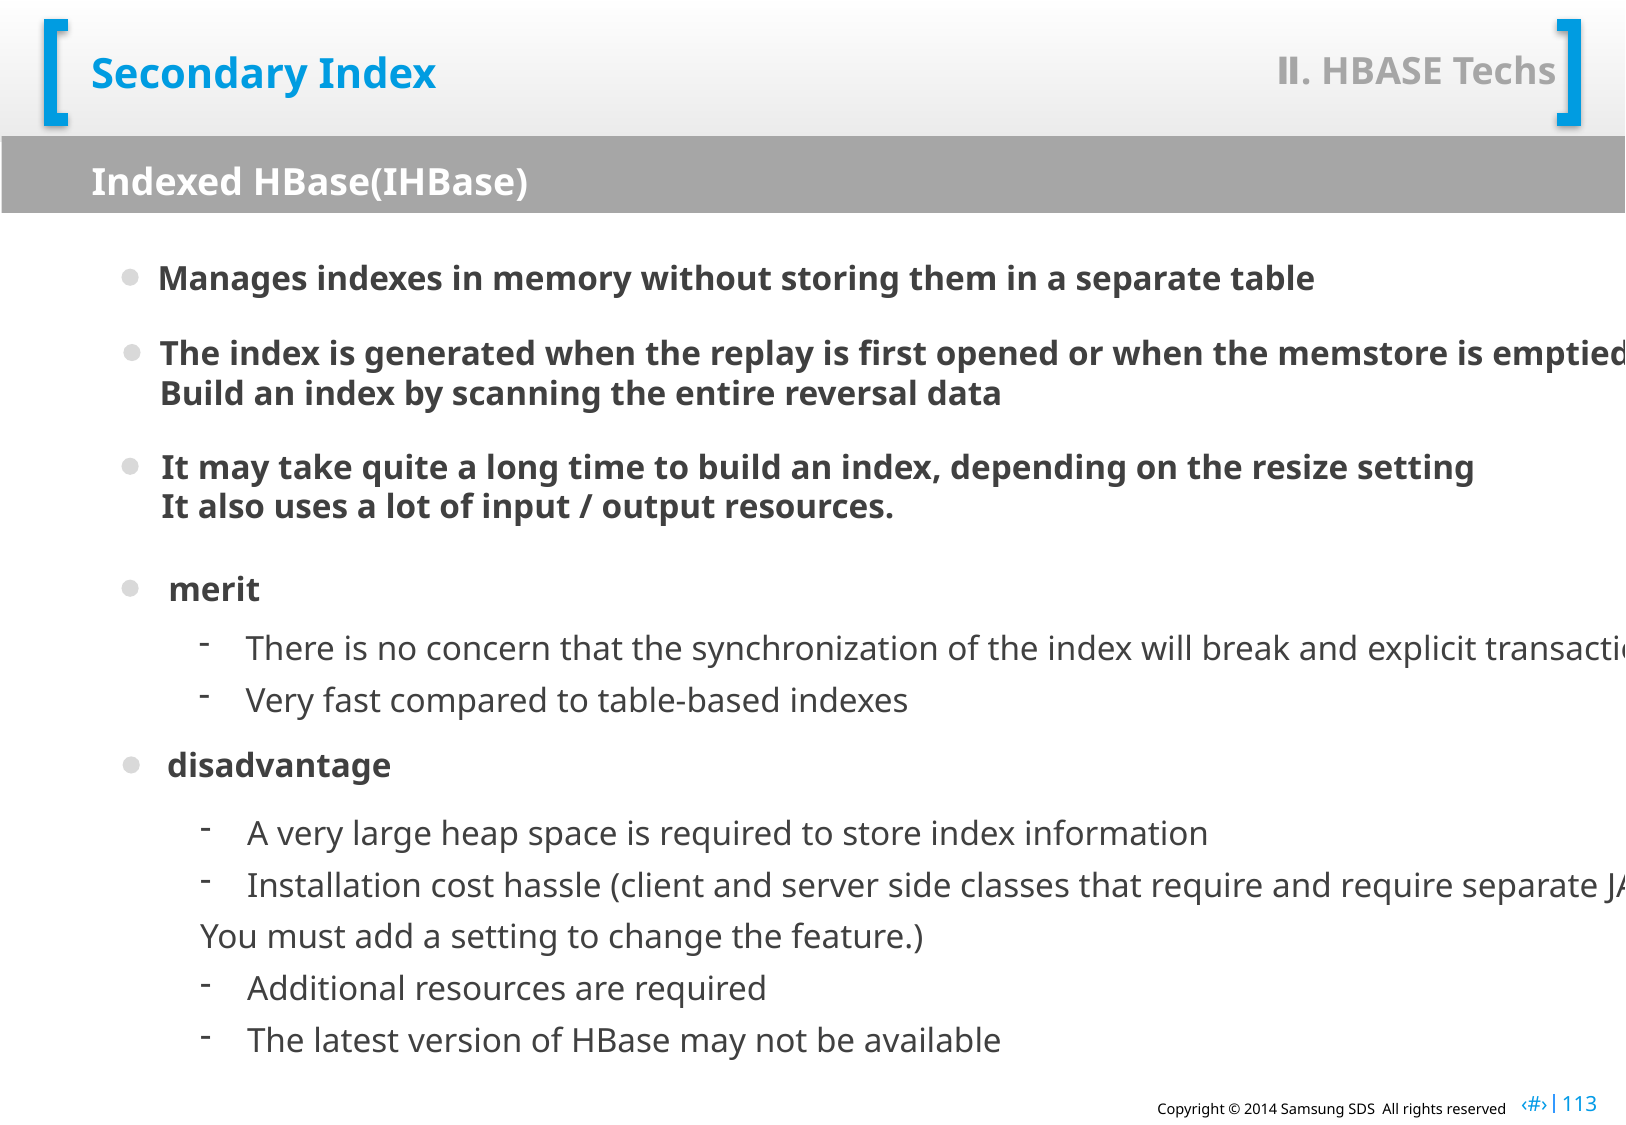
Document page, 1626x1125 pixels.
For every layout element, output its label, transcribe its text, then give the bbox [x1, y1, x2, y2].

text_box A very large heap space is required to store index information Installation cost hassle (client and server side classes that require and require separate JAR files You must add a setting to change the feature.) Additional resources are required The latest version of HBase may not be available [185, 792, 1625, 1067]
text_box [121, 560, 273, 617]
text_box [0, 134, 1625, 215]
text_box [121, 249, 1318, 306]
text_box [122, 736, 402, 793]
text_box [121, 438, 1483, 535]
title Secondary Index [90, 33, 1439, 111]
text_box There is no concern that the synchronization of the index will break and explicit transaction control is unnecessary Very fast compared to table-based indexes [183, 607, 1625, 727]
list Indexed HBase(IHBase) [91, 144, 1586, 218]
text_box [123, 324, 1625, 421]
text_box Ⅱ. HBASE Techs [1184, 30, 1572, 108]
